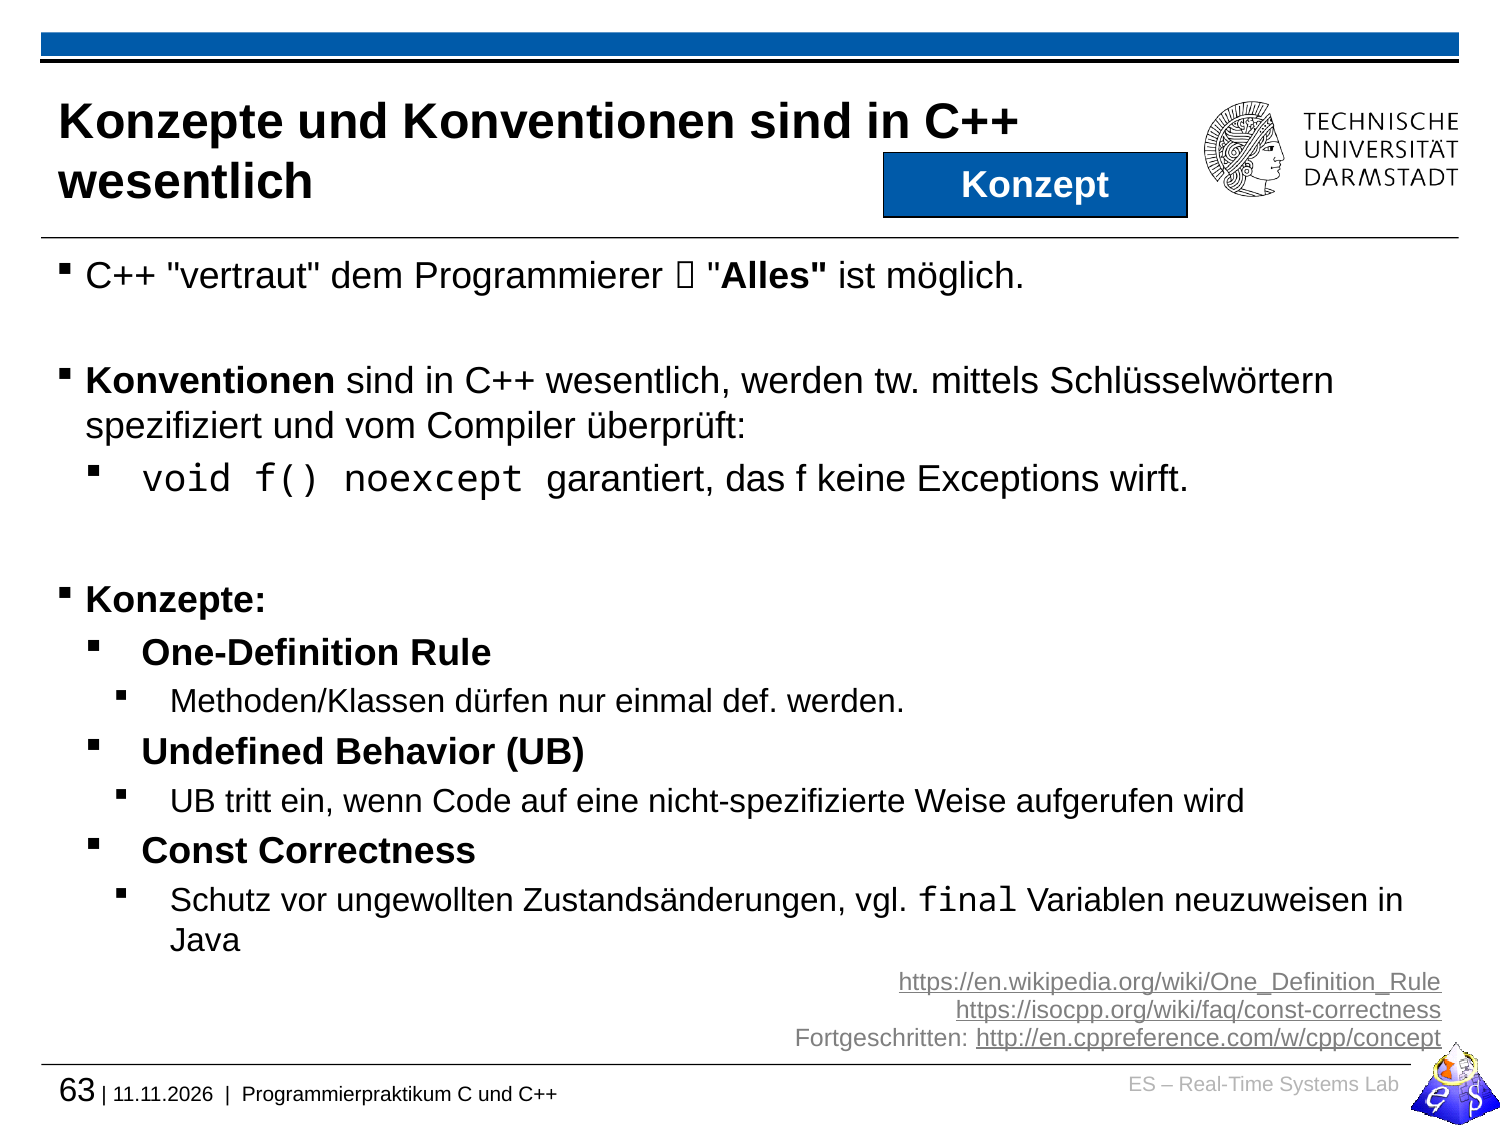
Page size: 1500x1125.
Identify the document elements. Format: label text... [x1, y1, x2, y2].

picture [1411, 1041, 1500, 1125]
picture [1187, 84, 1483, 214]
list C++ "vertraut" dem Programmierer  "Alles" ist möglich. Konventionen sind in C++ wesentlich, werden tw. mittels Schlüsselwörtern spezifiziert und vom Compiler überprüft: void f() noexcept garantiert, das f keine Exceptions wirft. Konzepte: One-Definition Rule Methoden/Klassen dürfen nur einmal def. werden. Undefined Behavior (UB) UB tritt ein, wenn Code auf eine nicht-spezifizierte Weise aufgerufen wird Const Correctness Schutz vor ungewollten Zustandsänderungen, vgl. final Variablen neuzuweisen in Java [41, 243, 1459, 1059]
text_box https://en.wikipedia.org/wiki/One_Definition_Rule https://isocpp.org/wiki/faq/const-correctness Fortgeschritten: http://en.cppreference.com/w/cpp/concept [779, 960, 1457, 1087]
text_box Konzept [883, 152, 1187, 218]
title Konzepte und Konventionen sind in C++ wesentlich [58, 80, 1187, 218]
